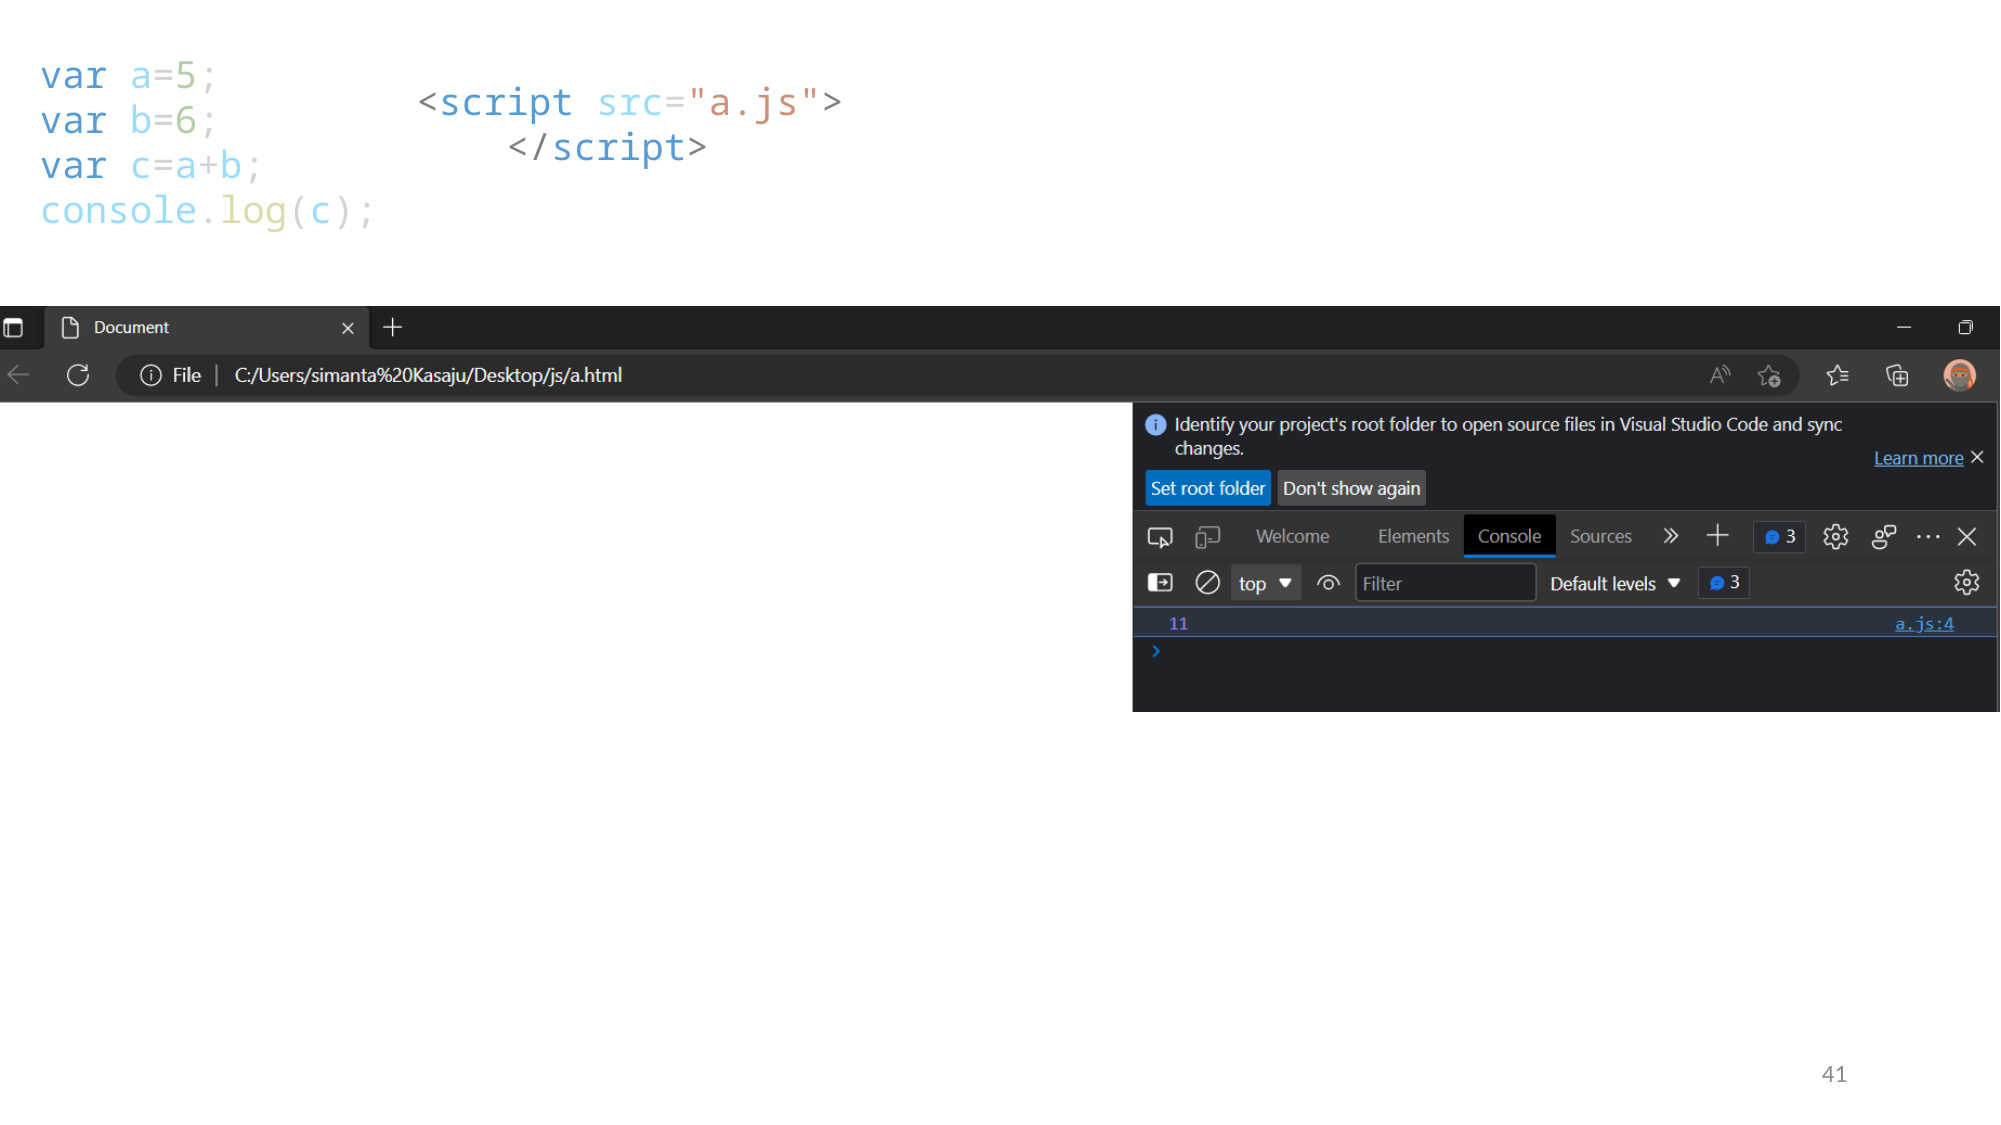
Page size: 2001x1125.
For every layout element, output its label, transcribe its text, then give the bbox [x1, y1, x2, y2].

text_box var a=5; var b=6; var c=a+b; console.log(c); [24, 43, 1025, 239]
picture [0, 306, 2000, 712]
slide_number 41 [1412, 1042, 1863, 1103]
text_box <script src="a.js"> </script> [401, 70, 1402, 176]
